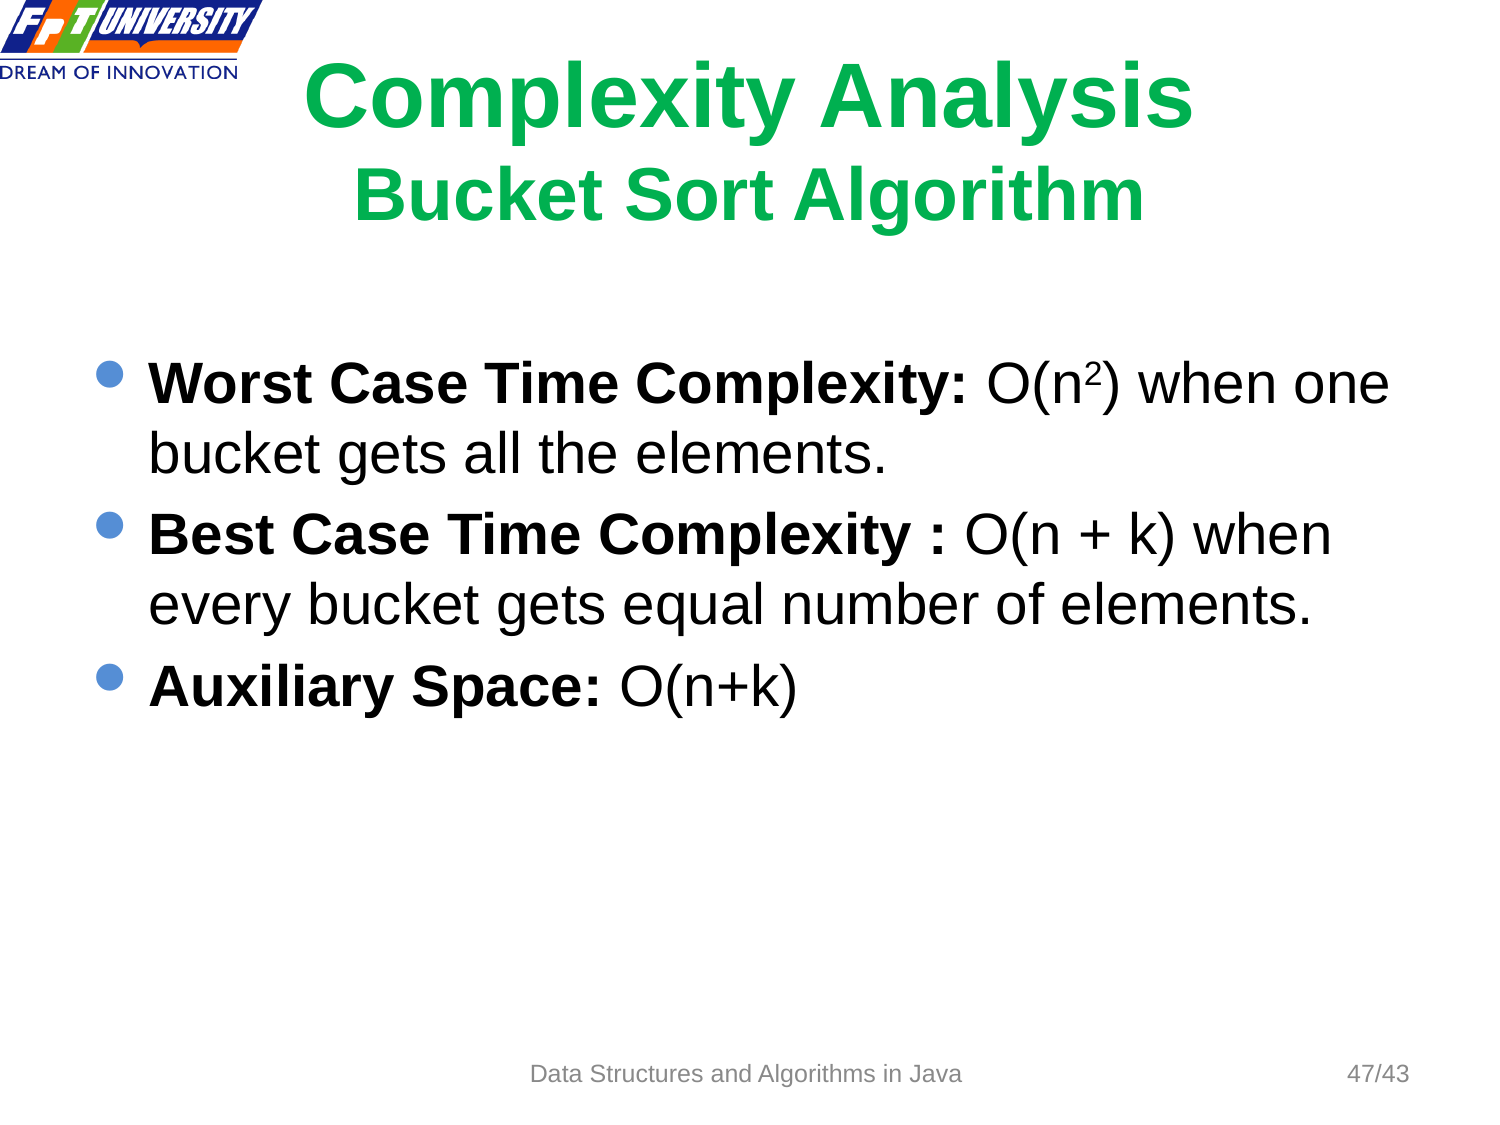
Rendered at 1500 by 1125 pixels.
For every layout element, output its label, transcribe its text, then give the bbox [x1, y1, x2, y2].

footer Data Structures and Algorithms in Java [474, 1042, 1025, 1103]
slide_number /43 [1074, 1042, 1425, 1103]
list Worst Case Time Complexity: O(n2) when one bucket gets all the elements. Best Case Time Complexity : O(n + k) when every bucket gets equal number of elements. Auxiliary Space: O(n+k) [77, 337, 1428, 788]
title Complexity Analysis Bucket Sort Algorithm [74, 81, 1426, 190]
picture [0, 0, 263, 79]
